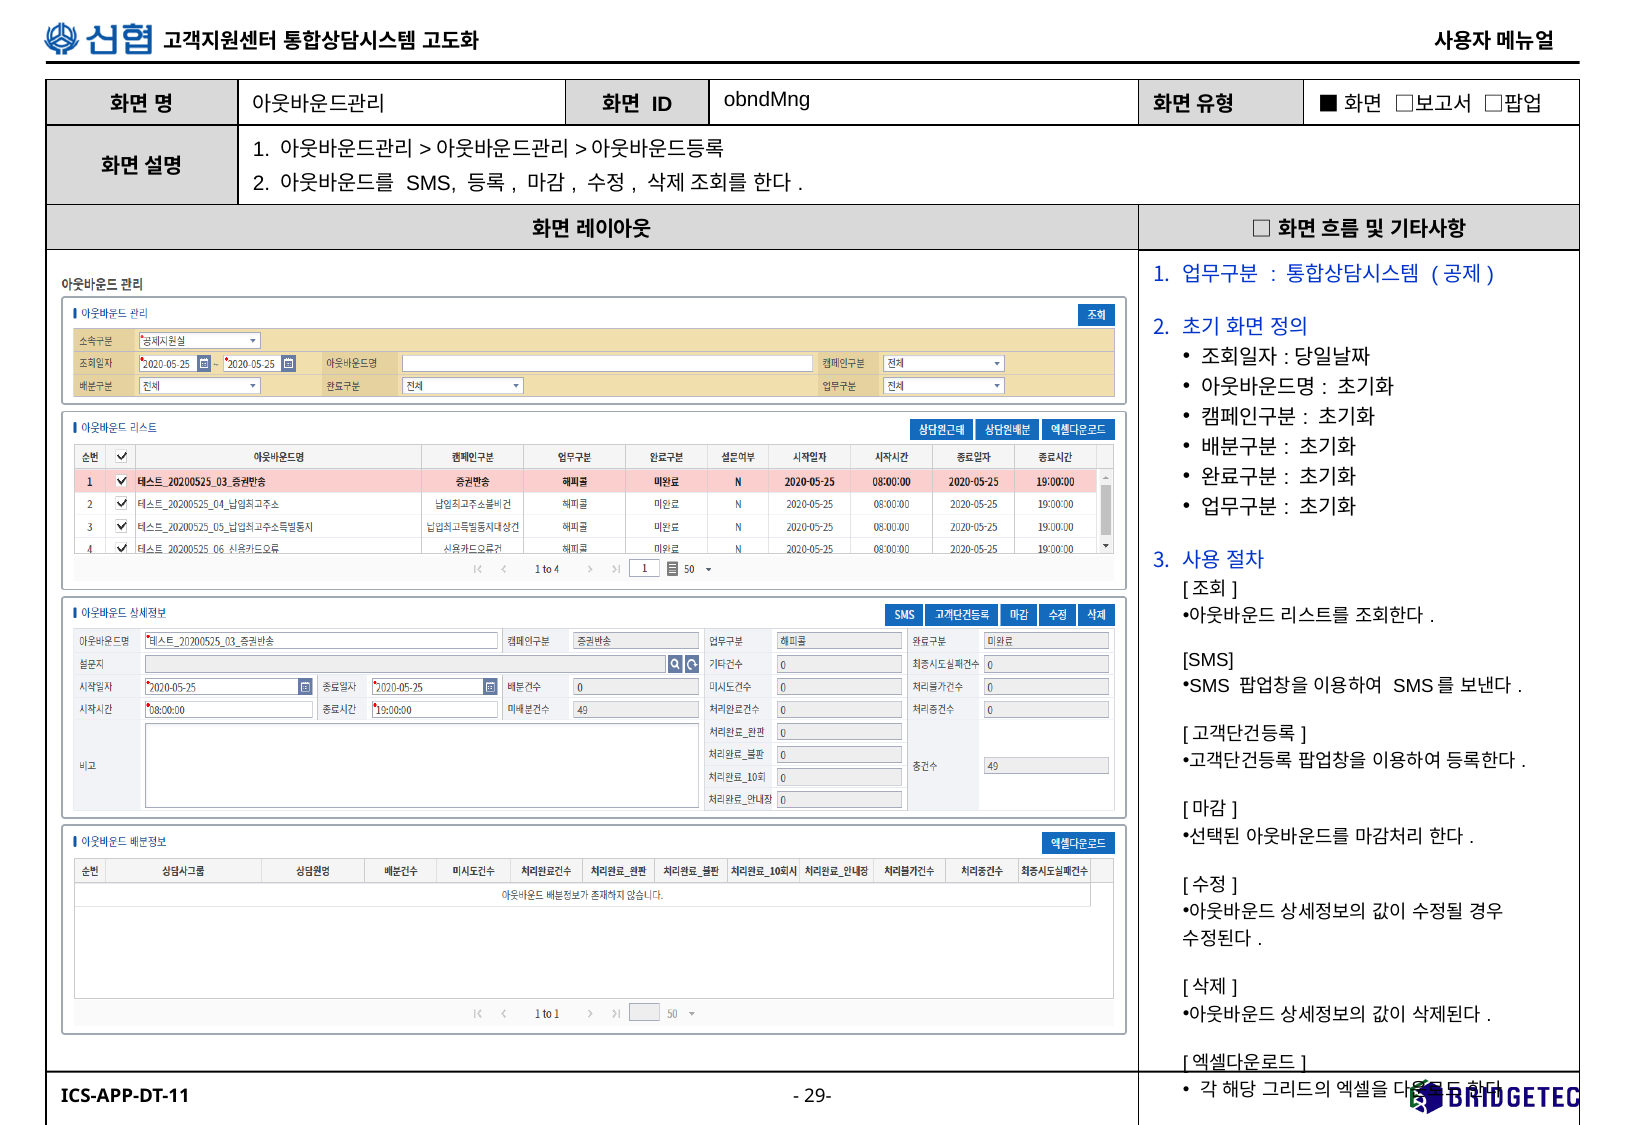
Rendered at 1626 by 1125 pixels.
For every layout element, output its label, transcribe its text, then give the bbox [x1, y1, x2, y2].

table_header 화면 명 [47, 80, 237, 124]
picture [60, 272, 1128, 1037]
table_header obndMng [710, 80, 1138, 124]
table_cell [47, 250, 1138, 1125]
table_header 화면 ID [566, 80, 708, 124]
table_cell 화면 설명 [47, 126, 237, 204]
picture [42, 20, 154, 58]
table_header ■화면 □보고서 □팝업 [1304, 80, 1579, 124]
table_header 아웃바운드관리 [239, 80, 565, 124]
table_cell 업무구분 : 통합상담시스템 (공제) 초기 화면 정의 조회일자:당일날짜 아웃바운드명: 초기화 캠페인구분: 초기화 배분구분: 초기화 완료구분: 초기화 업무구분: 초기화 사용 절차 [조회] 아웃바운드 리스트를 조회한다. [SMS] SMS 팝업창을 이용하여 SMS를 보낸다. [고객단건등록] 고객단건등록 팝업창을 이용하여 등록한다. [마감] 선택된 아웃바운드를 마감처리 한다. [수정] 아웃바운드 상세정보의 값이 수정될 경우 수정된다. [삭제] 아웃바운드 상세정보의 값이 삭제된다. [엑셀다운로드] 각 해당 그리드의 엑셀을 다운로드 한다 [상담원배분] 상담원 배분 팝업창으로 이동한다. [1139, 251, 1579, 1125]
table_header 화면 유형 [1139, 80, 1303, 124]
table_cell 1. 아웃바운드관리>아웃바운드관리>아웃바운드등록 2. 아웃바운드를 SMS, 등록, 마감, 수정, 삭제 조회를 한다. [239, 126, 1579, 204]
table_cell 화면 레이아웃 [47, 205, 1138, 249]
table_cell □화면 흐름 및 기타사항 [1139, 205, 1579, 249]
